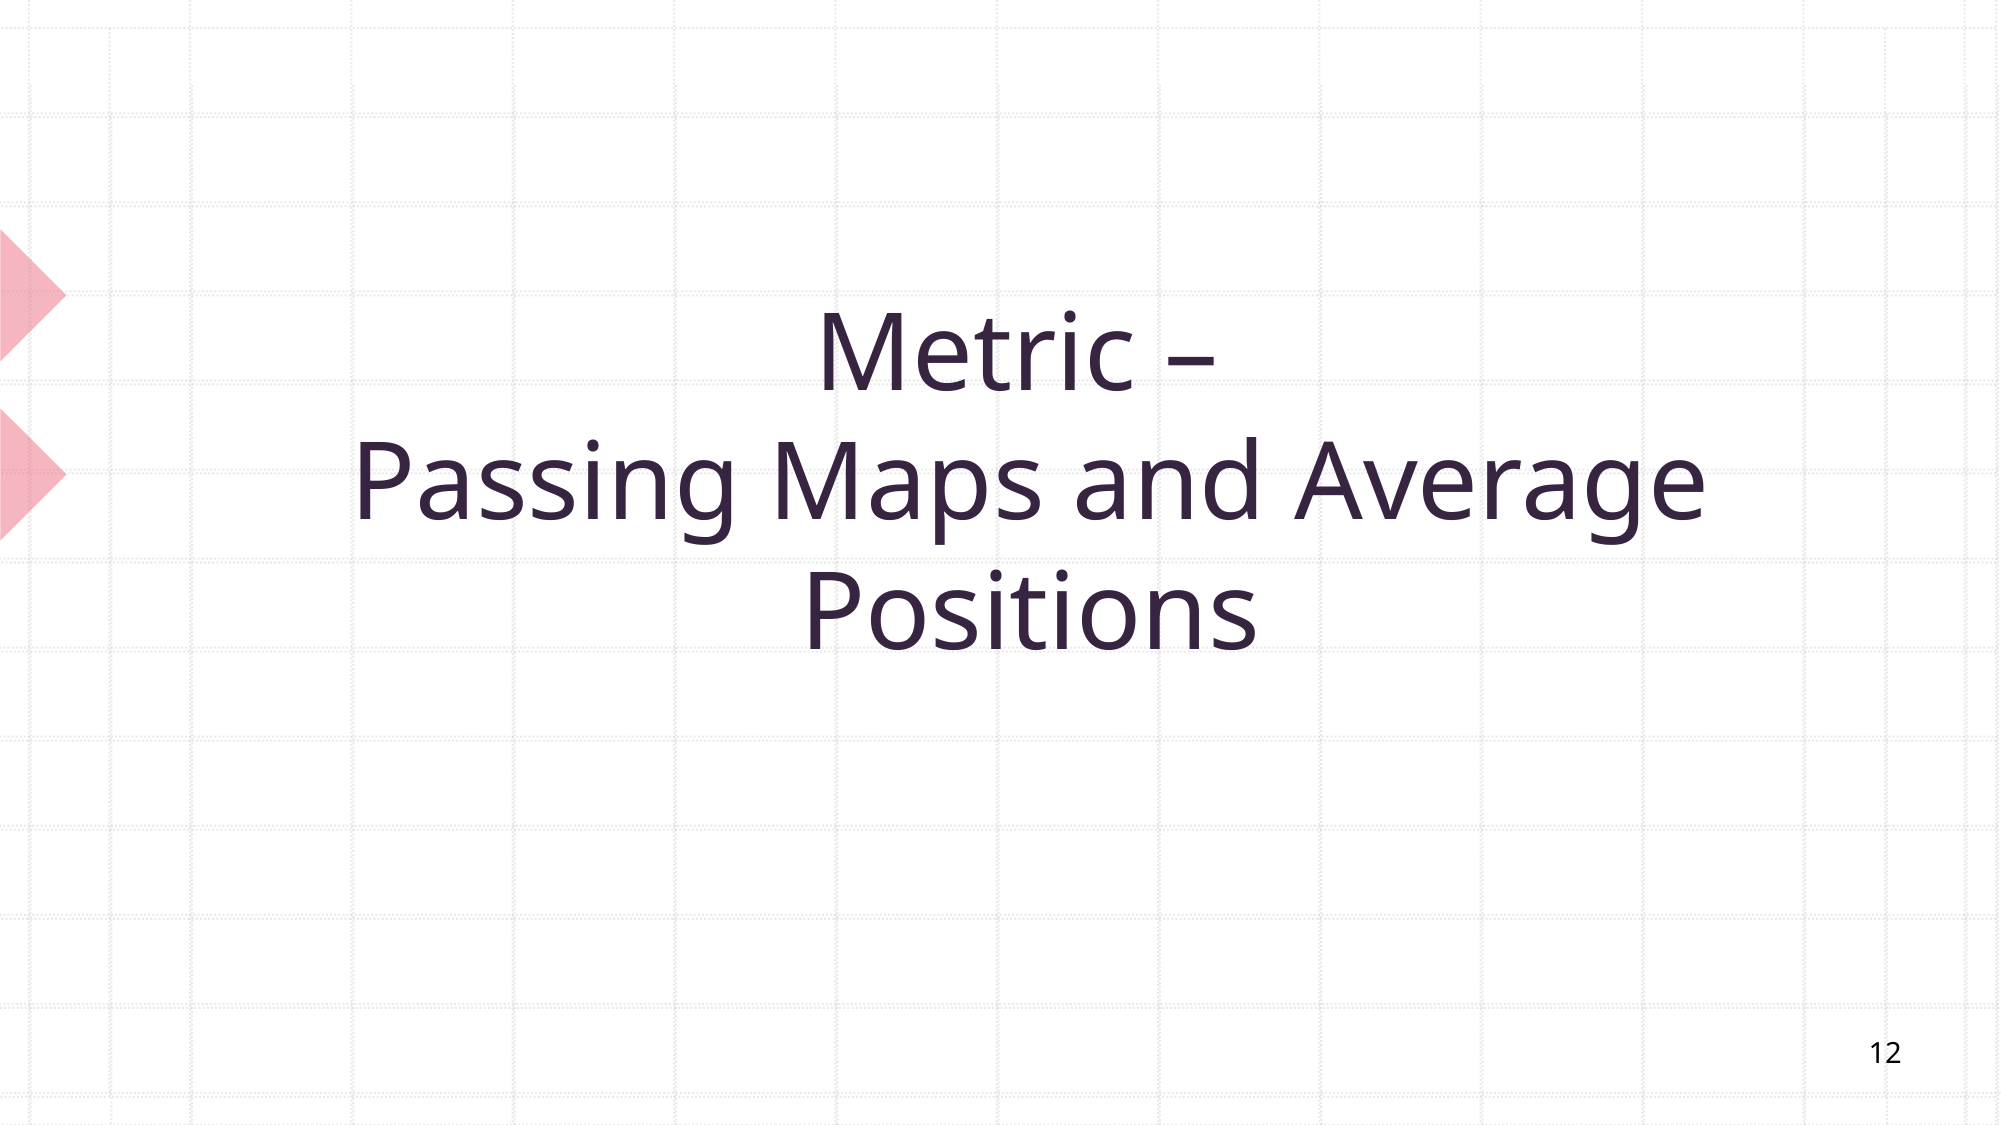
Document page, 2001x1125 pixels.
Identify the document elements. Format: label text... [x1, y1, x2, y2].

title Metric – Passing Maps and Average Positions [139, 274, 1922, 679]
slide_number 12 [1805, 1019, 1966, 1089]
